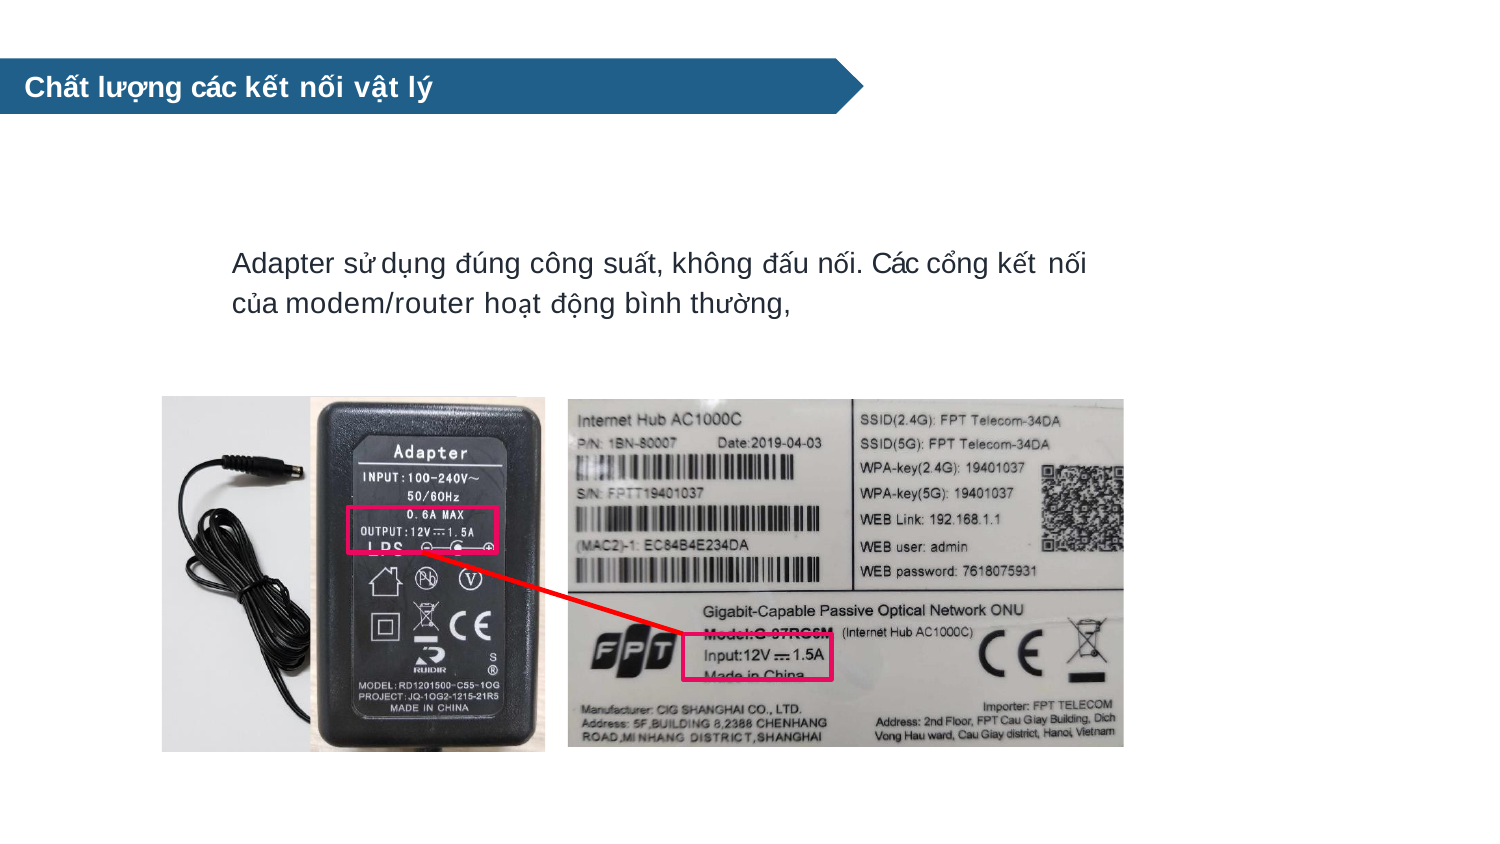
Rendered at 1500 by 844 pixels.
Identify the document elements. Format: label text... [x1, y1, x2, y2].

text_box Adapter sử dụng đúng công suất, không đấu nối. Các cổng kết nối của modem/router hoạt động bình thường, [229, 237, 1111, 319]
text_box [161, 396, 1124, 752]
text_box [0, 58, 864, 114]
title Chất lượng các kết nối vật lý [22, 65, 434, 210]
